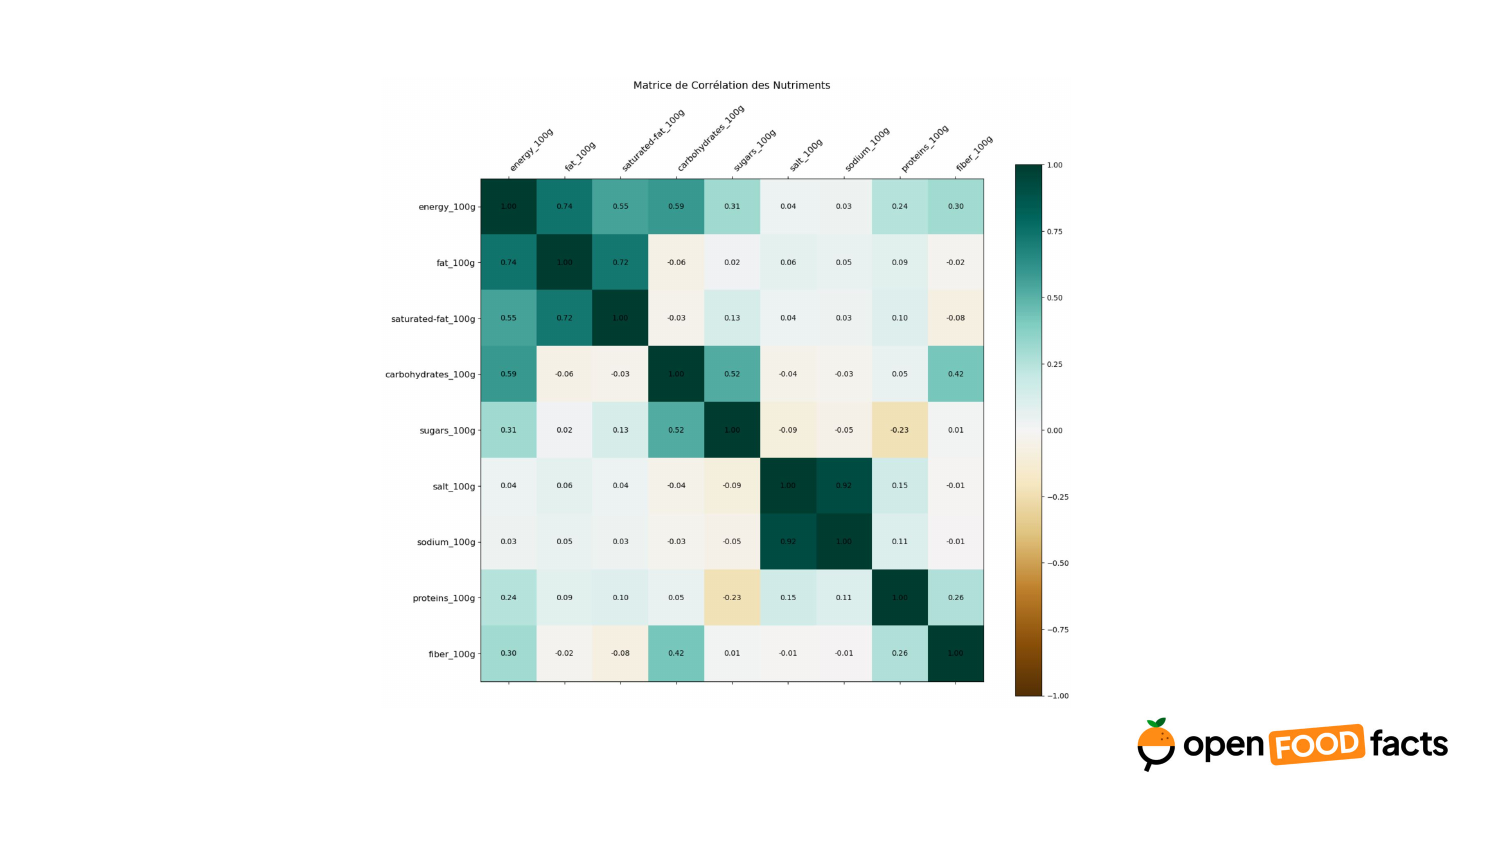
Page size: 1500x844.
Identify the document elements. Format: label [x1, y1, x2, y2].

picture [380, 77, 1071, 709]
picture [1100, 680, 1486, 810]
